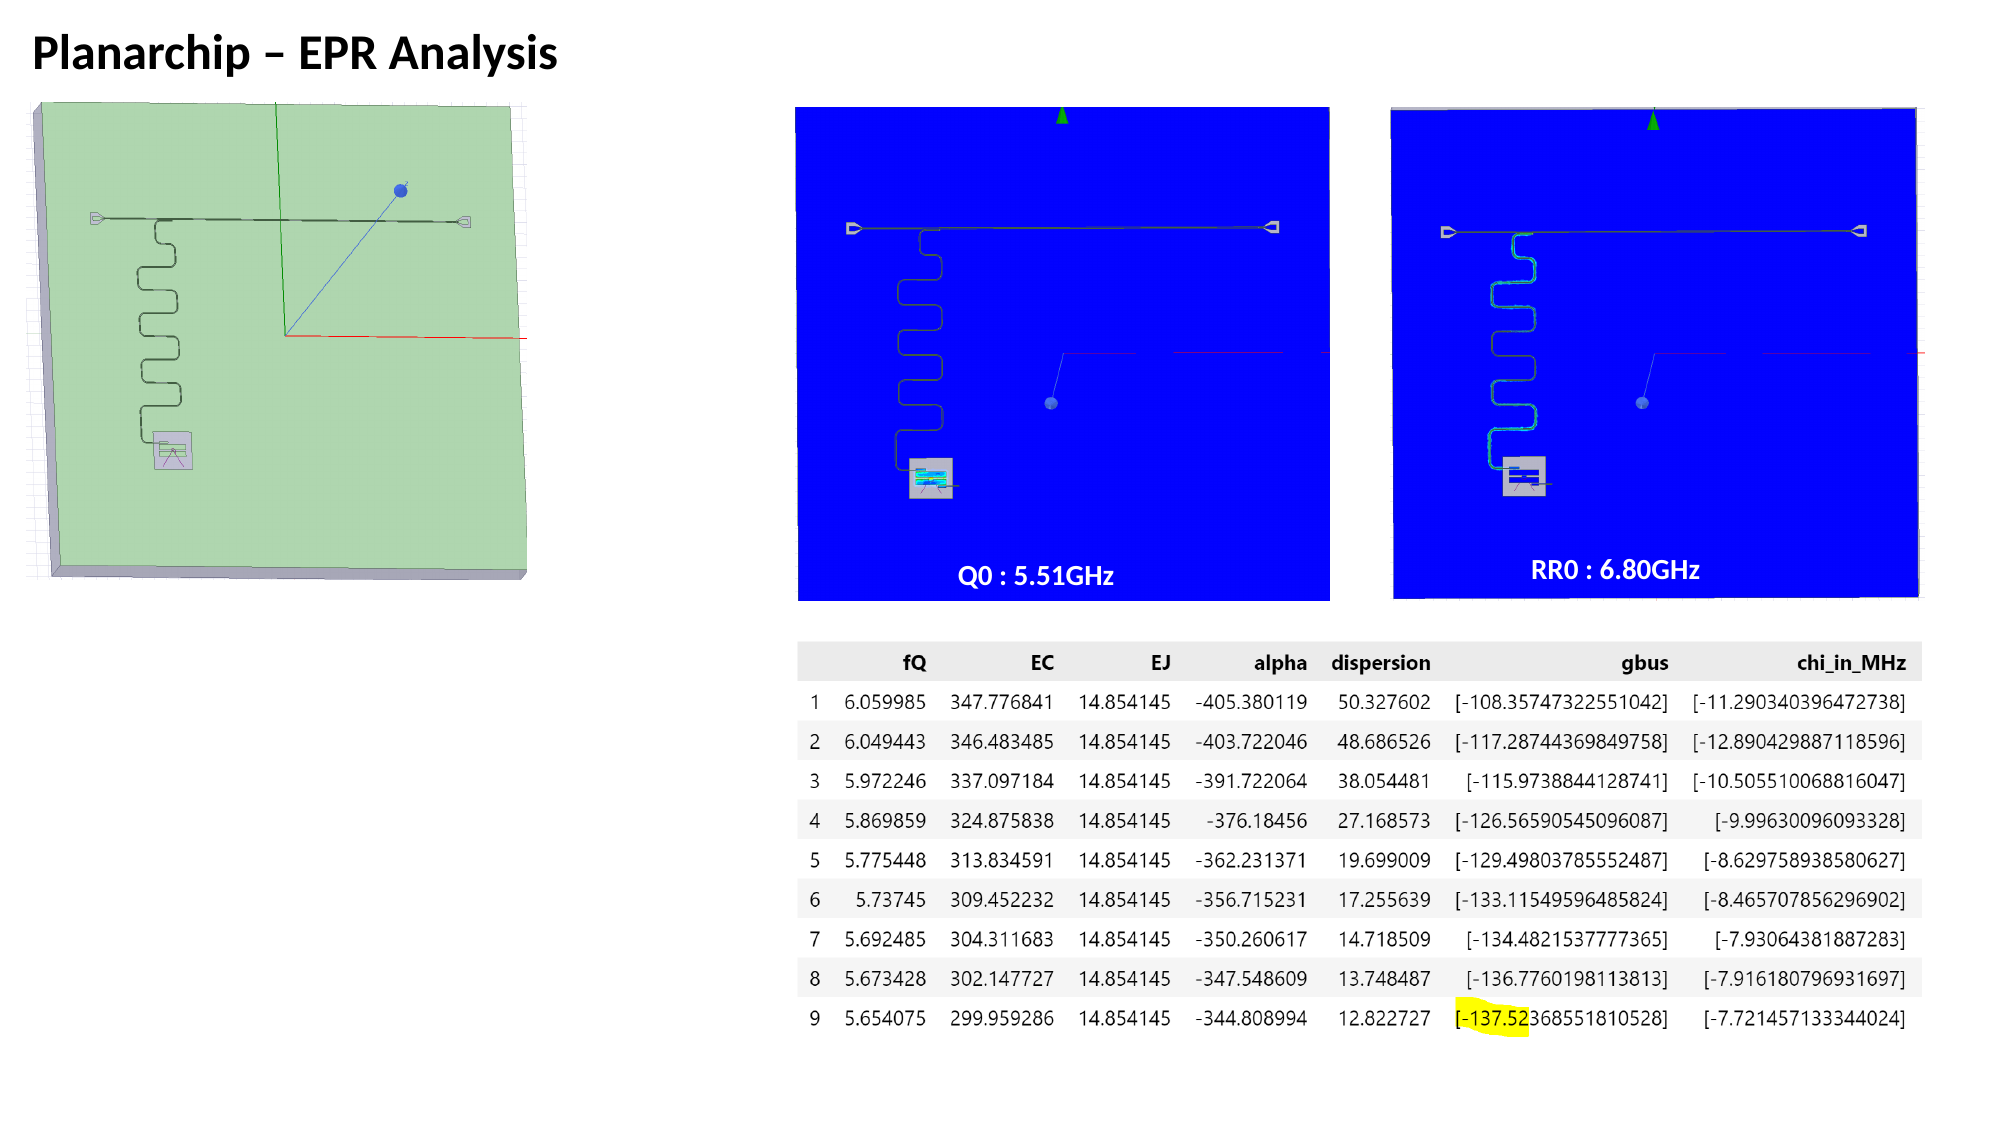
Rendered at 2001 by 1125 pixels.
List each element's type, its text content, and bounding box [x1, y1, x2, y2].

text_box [1390, 107, 1925, 601]
picture [795, 640, 1922, 1061]
picture [26, 102, 527, 580]
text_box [795, 107, 1330, 601]
text_box Planarchip – EPR Analysis [17, 11, 703, 87]
